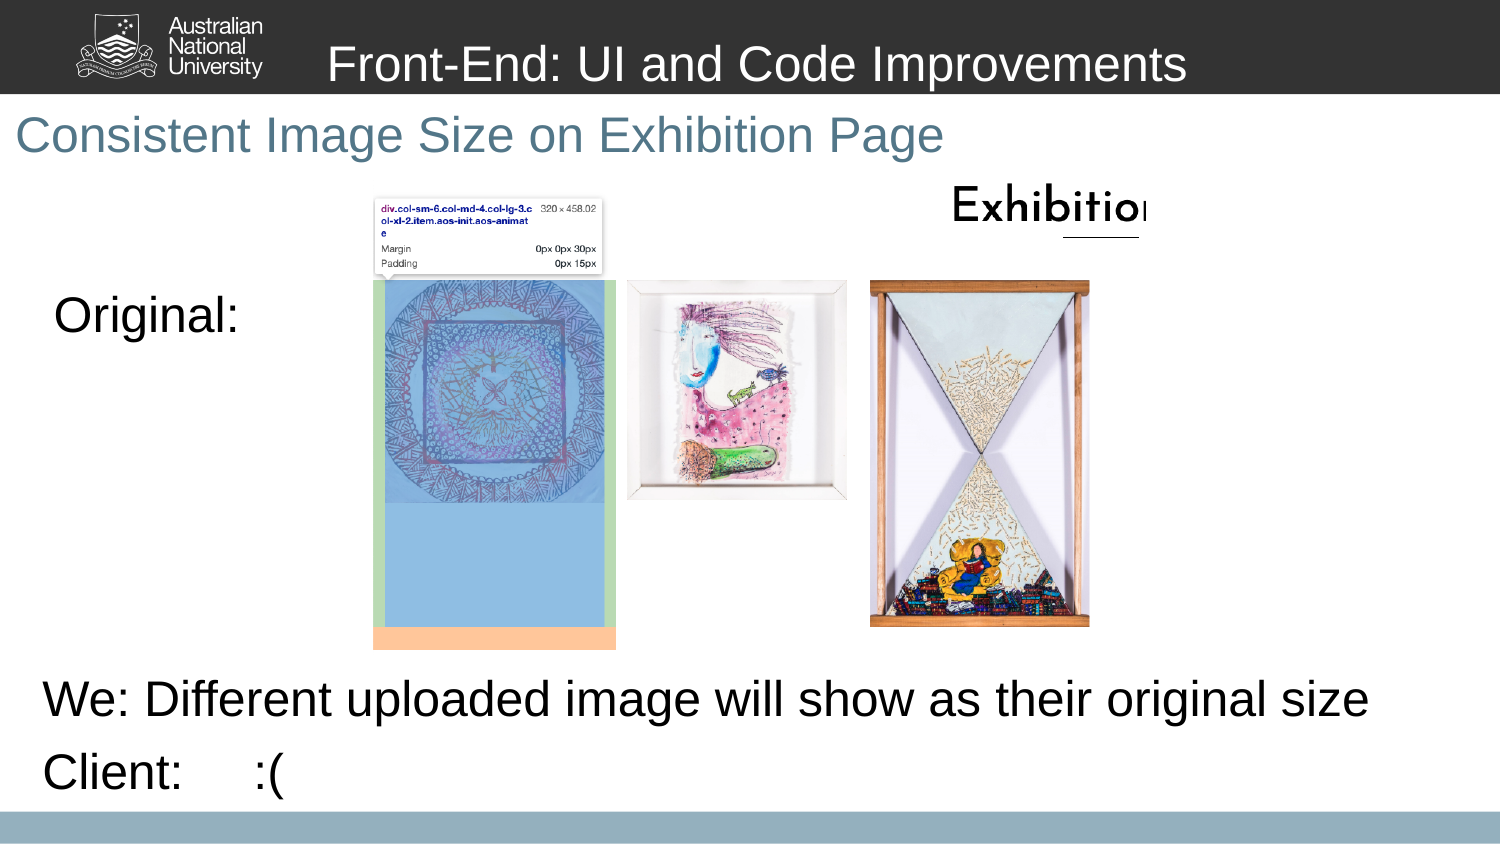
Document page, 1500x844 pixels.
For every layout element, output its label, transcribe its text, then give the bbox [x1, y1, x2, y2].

picture [373, 179, 1147, 656]
list Original: [38, 275, 293, 376]
list We: Different uploaded image will show as their original size Client: :( [27, 658, 1493, 766]
title Front-End: UI and Code Improvements [311, 0, 1243, 65]
picture [76, 14, 263, 65]
title Consistent Image Size on Exhibition Page [0, 65, 1500, 181]
